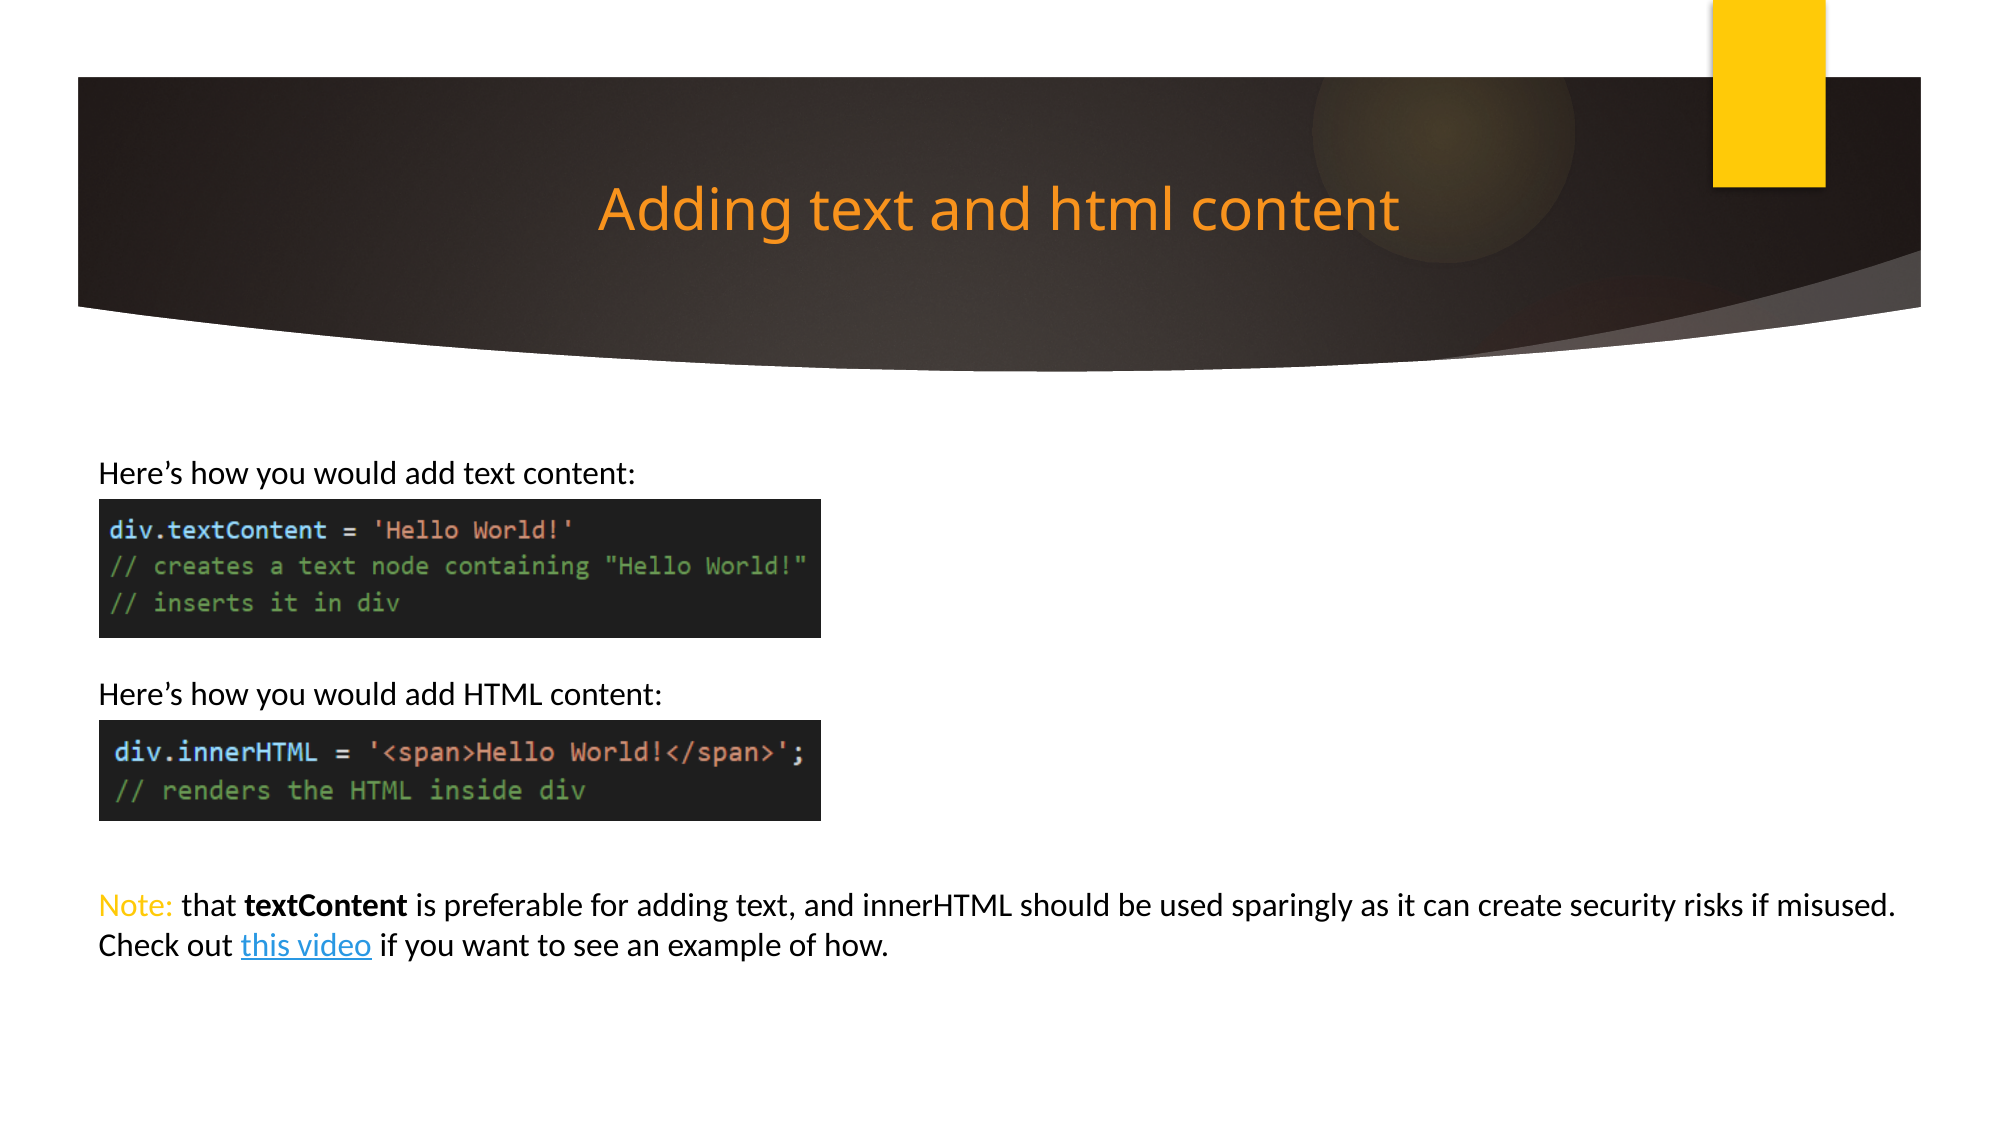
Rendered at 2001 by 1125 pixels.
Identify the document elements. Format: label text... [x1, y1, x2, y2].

text_box Here’s how you would add HTML content: [83, 664, 1916, 720]
picture [99, 499, 821, 638]
picture [99, 720, 821, 822]
title Adding text and html content [314, 167, 1686, 250]
text_box Note: that textContent is preferable for adding text, and innerHTML should be used sparingly as it can create security risks if misused. Check out this video if you want to see an example of how. [83, 875, 1916, 970]
text_box Here’s how you would add text content: [83, 443, 1916, 499]
